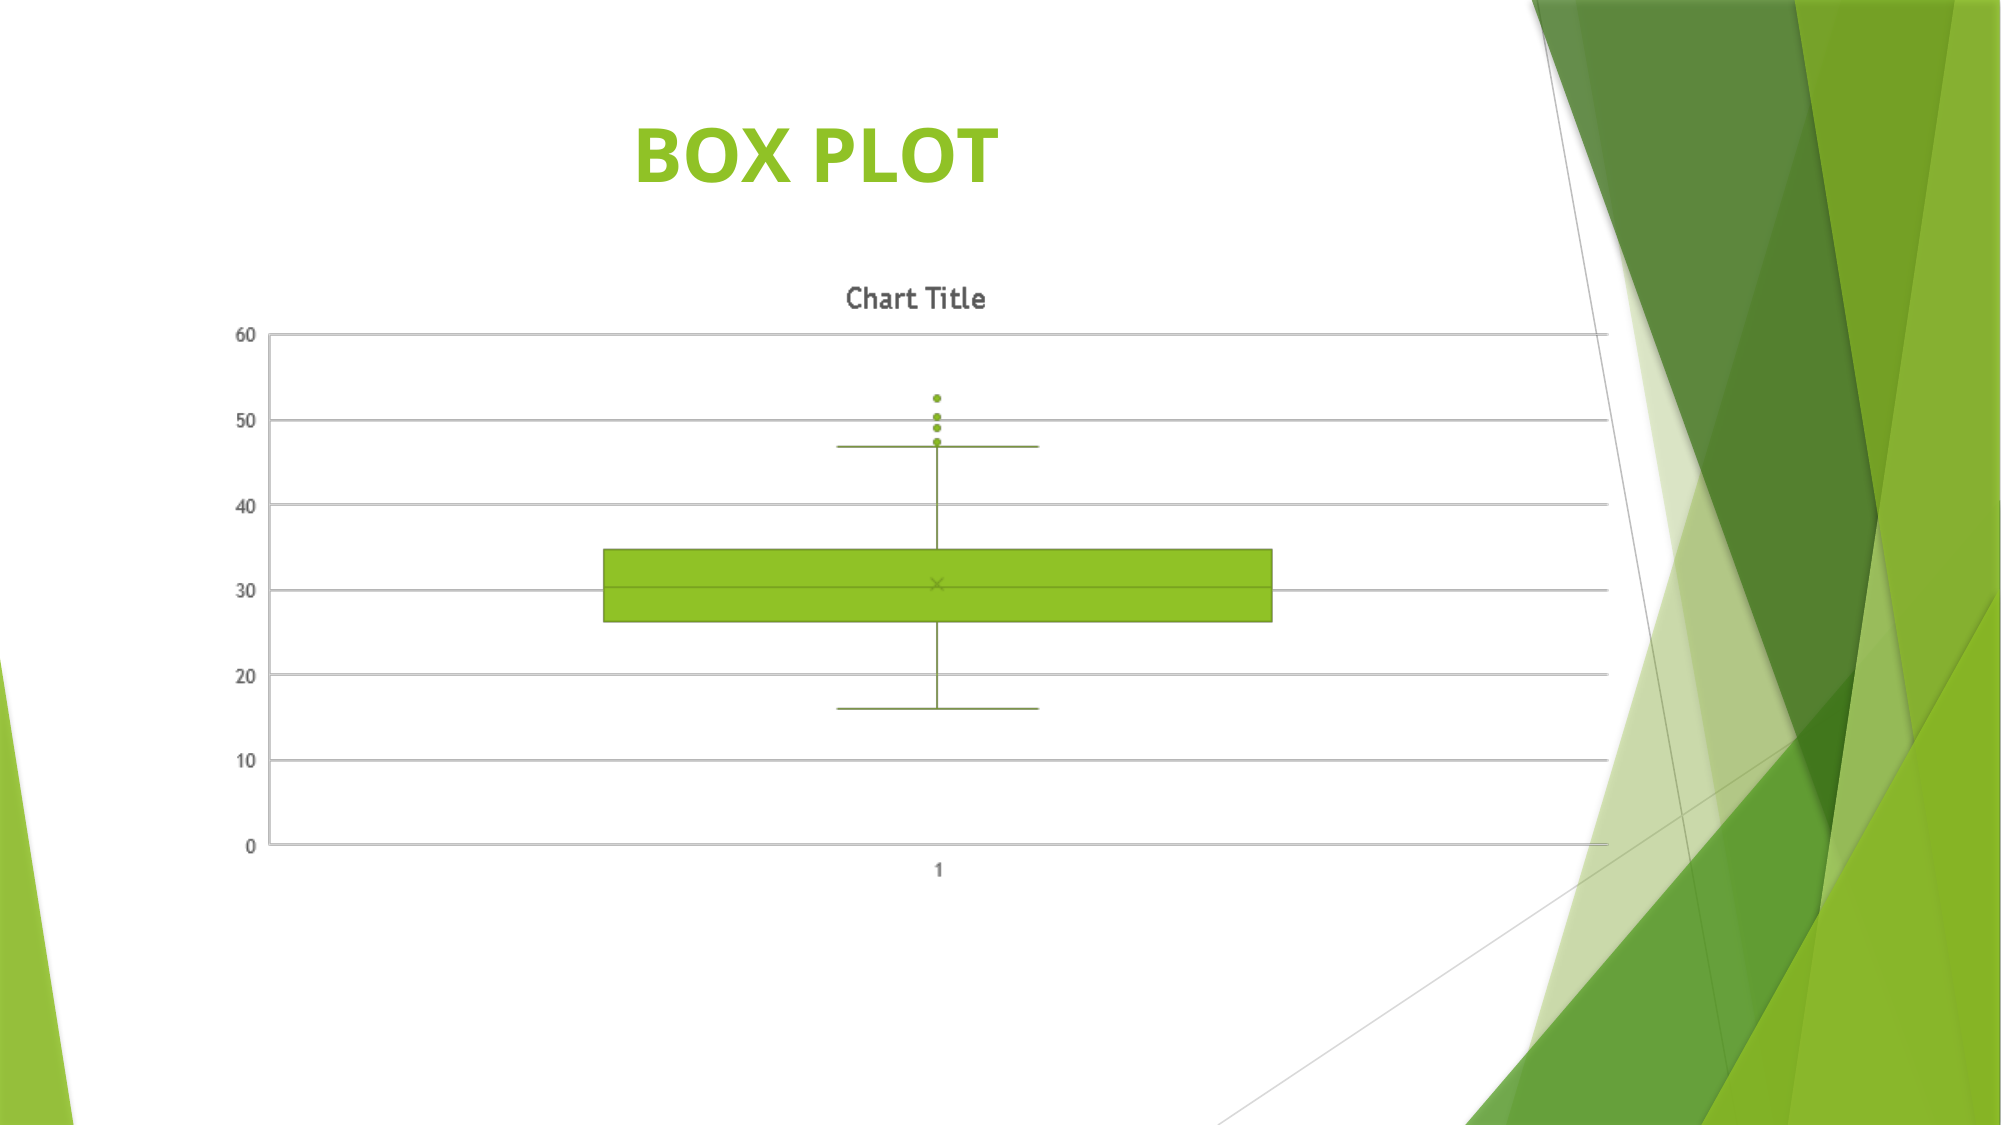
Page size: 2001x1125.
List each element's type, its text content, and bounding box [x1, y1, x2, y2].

picture [211, 270, 1623, 908]
title BOX PLOT [111, 99, 1522, 317]
